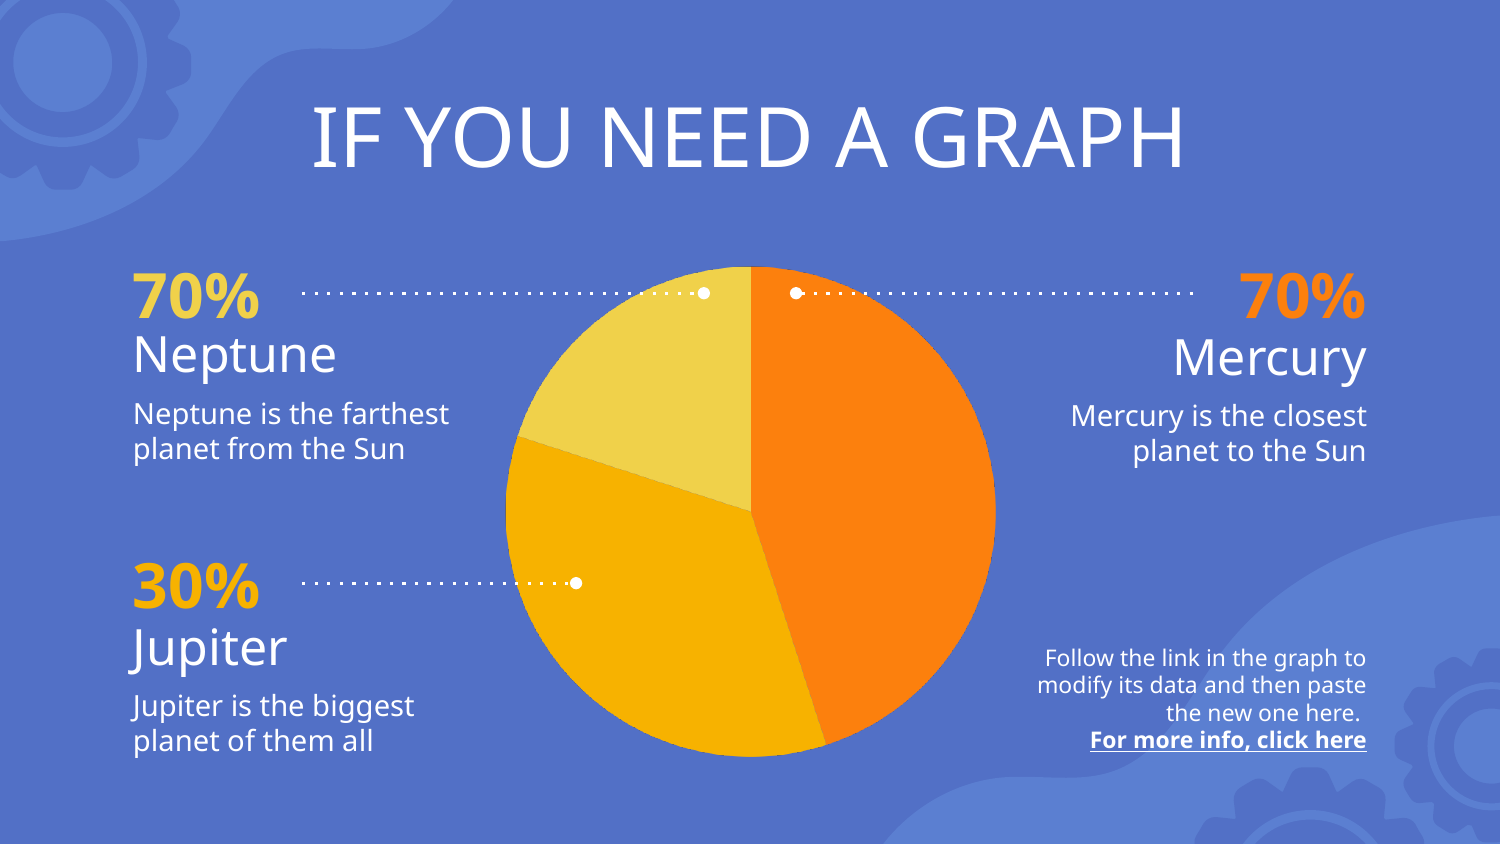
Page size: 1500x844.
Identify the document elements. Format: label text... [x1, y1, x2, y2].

text_box Neptune [118, 324, 473, 379]
text_box 70% [118, 259, 303, 324]
text_box Mercury is the closest planet to the Sun [1027, 382, 1382, 466]
picture [478, 239, 1022, 783]
text_box Neptune is the farthest planet from the Sun [118, 379, 473, 463]
text_box Mercury [1027, 327, 1382, 382]
text_box Follow the link in the graph to modify its data and then paste the new one here. For more info, click here [1027, 645, 1382, 756]
text_box Jupiter [118, 617, 473, 673]
text_box 70% [1197, 259, 1382, 327]
title IF YOU NEED A GRAPH [118, 88, 1382, 200]
text_box 30% [118, 549, 303, 617]
text_box Jupiter is the biggest planet of them all [118, 673, 473, 756]
